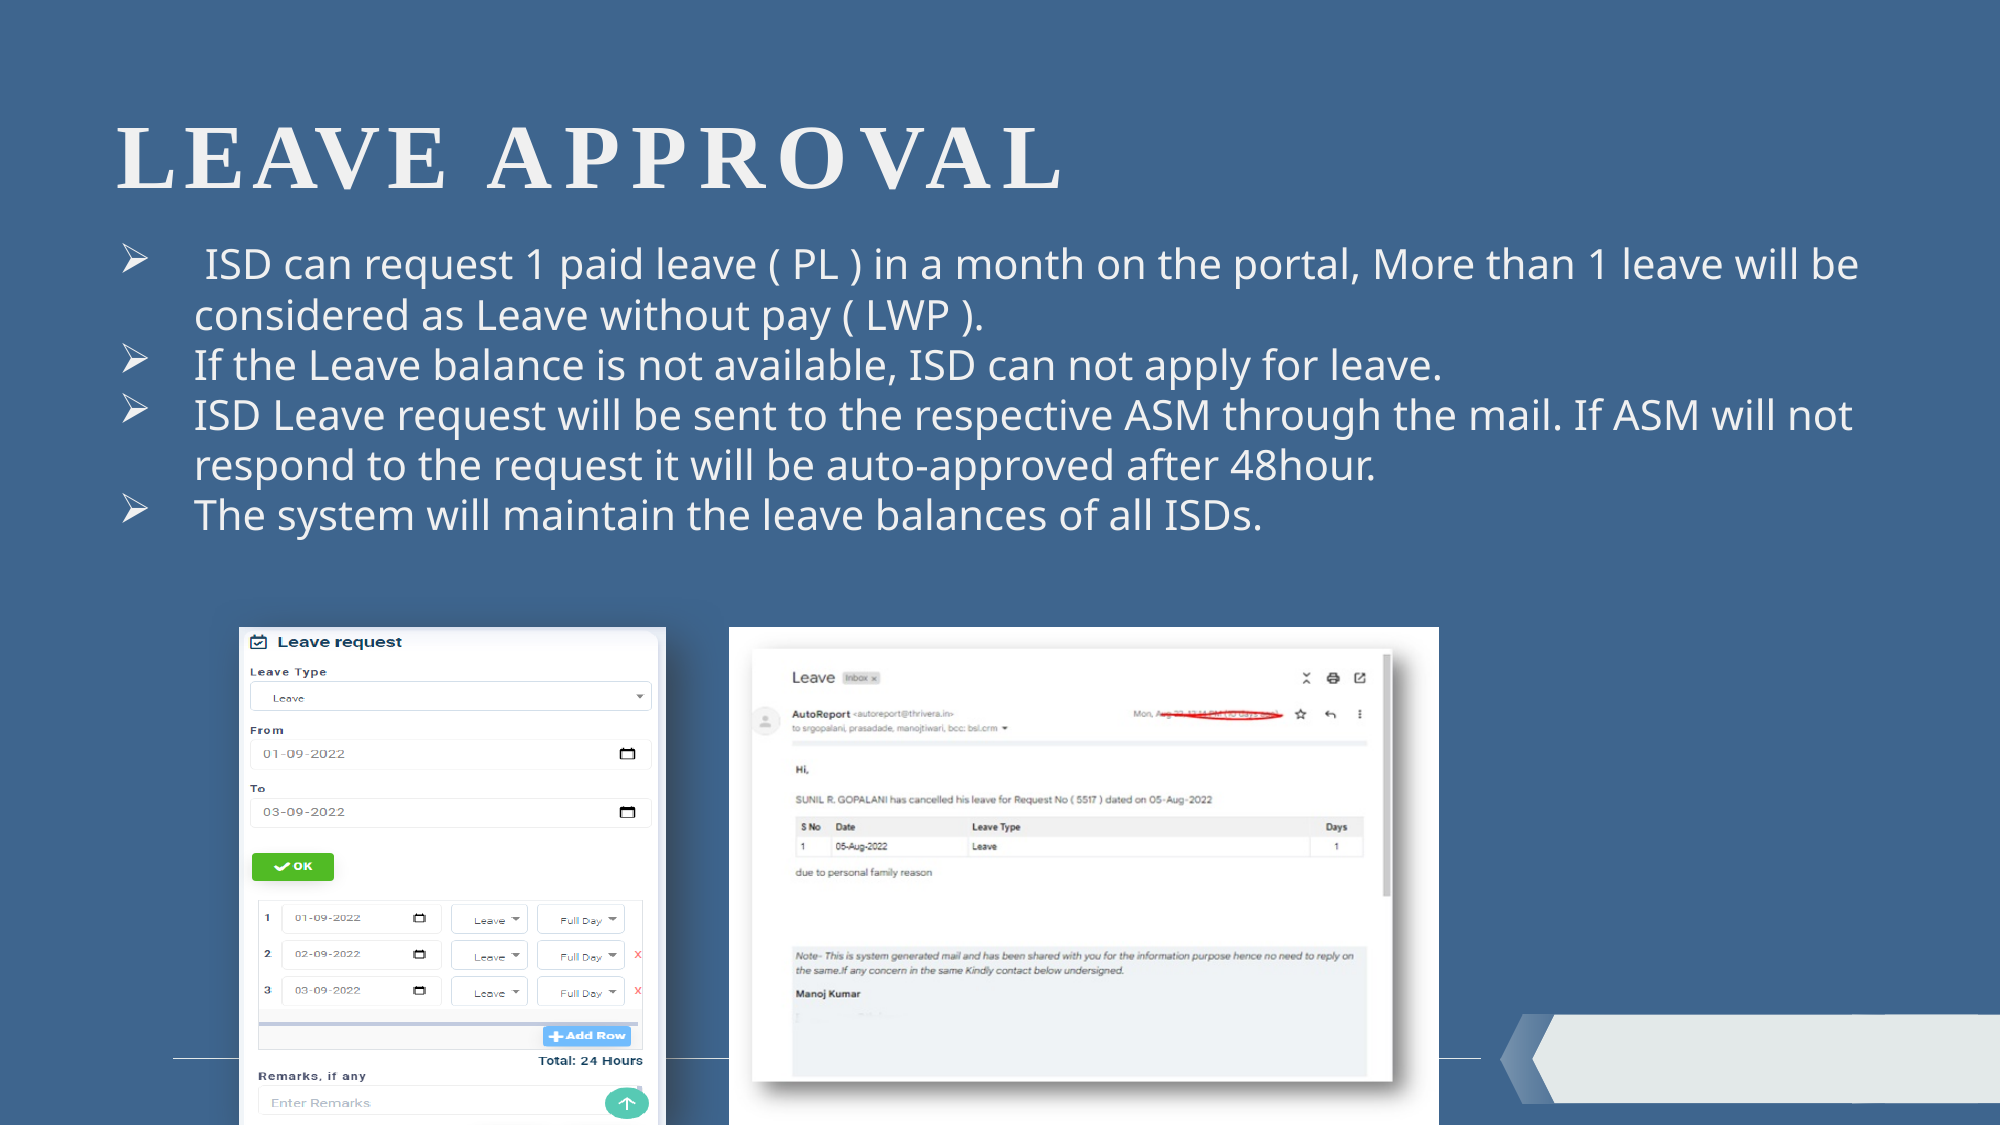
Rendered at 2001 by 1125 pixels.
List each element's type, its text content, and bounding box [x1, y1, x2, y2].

title LEAVE APPROVAL [0, 59, 1643, 244]
picture [729, 627, 1439, 1125]
text_box ISD can request 1 paid leave ( PL ) in a month on the portal, More than 1 leave will be considered as Leave without pay ( LWP ). If the Leave balance is not available, ISD can not apply for leave. ISD Leave request will be sent to the respective ASM through the mail. If ASM will not respond to the request it will be auto-approved after 48hour. The system will maintain the leave balances of all ISDs. [118, 238, 1967, 589]
picture [238, 627, 666, 1125]
